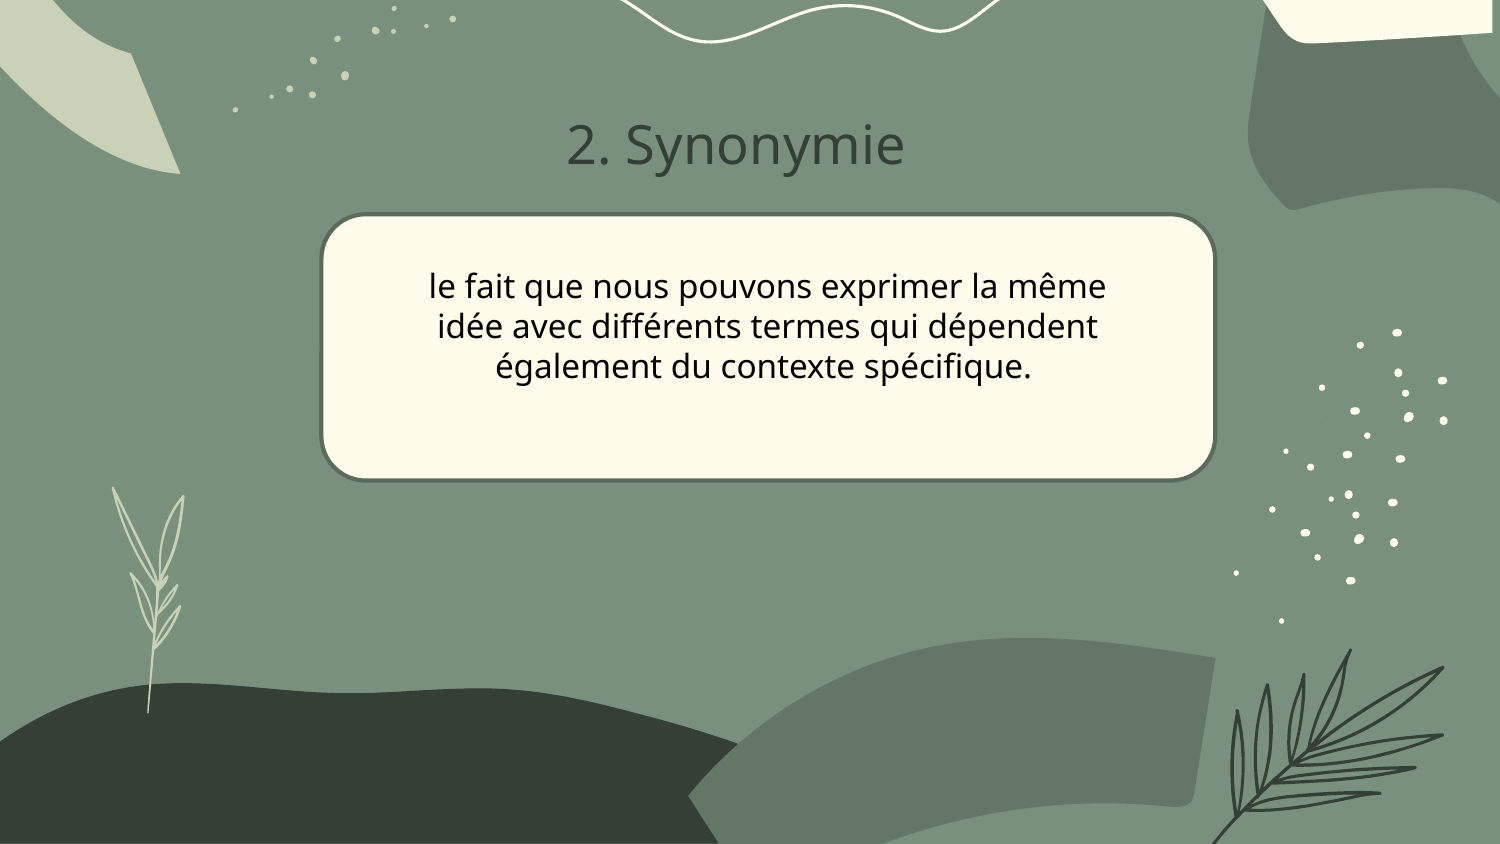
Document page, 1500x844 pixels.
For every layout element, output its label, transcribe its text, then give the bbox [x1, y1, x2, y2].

text_box 2. Synonymie [551, 111, 1500, 191]
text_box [321, 213, 1216, 481]
